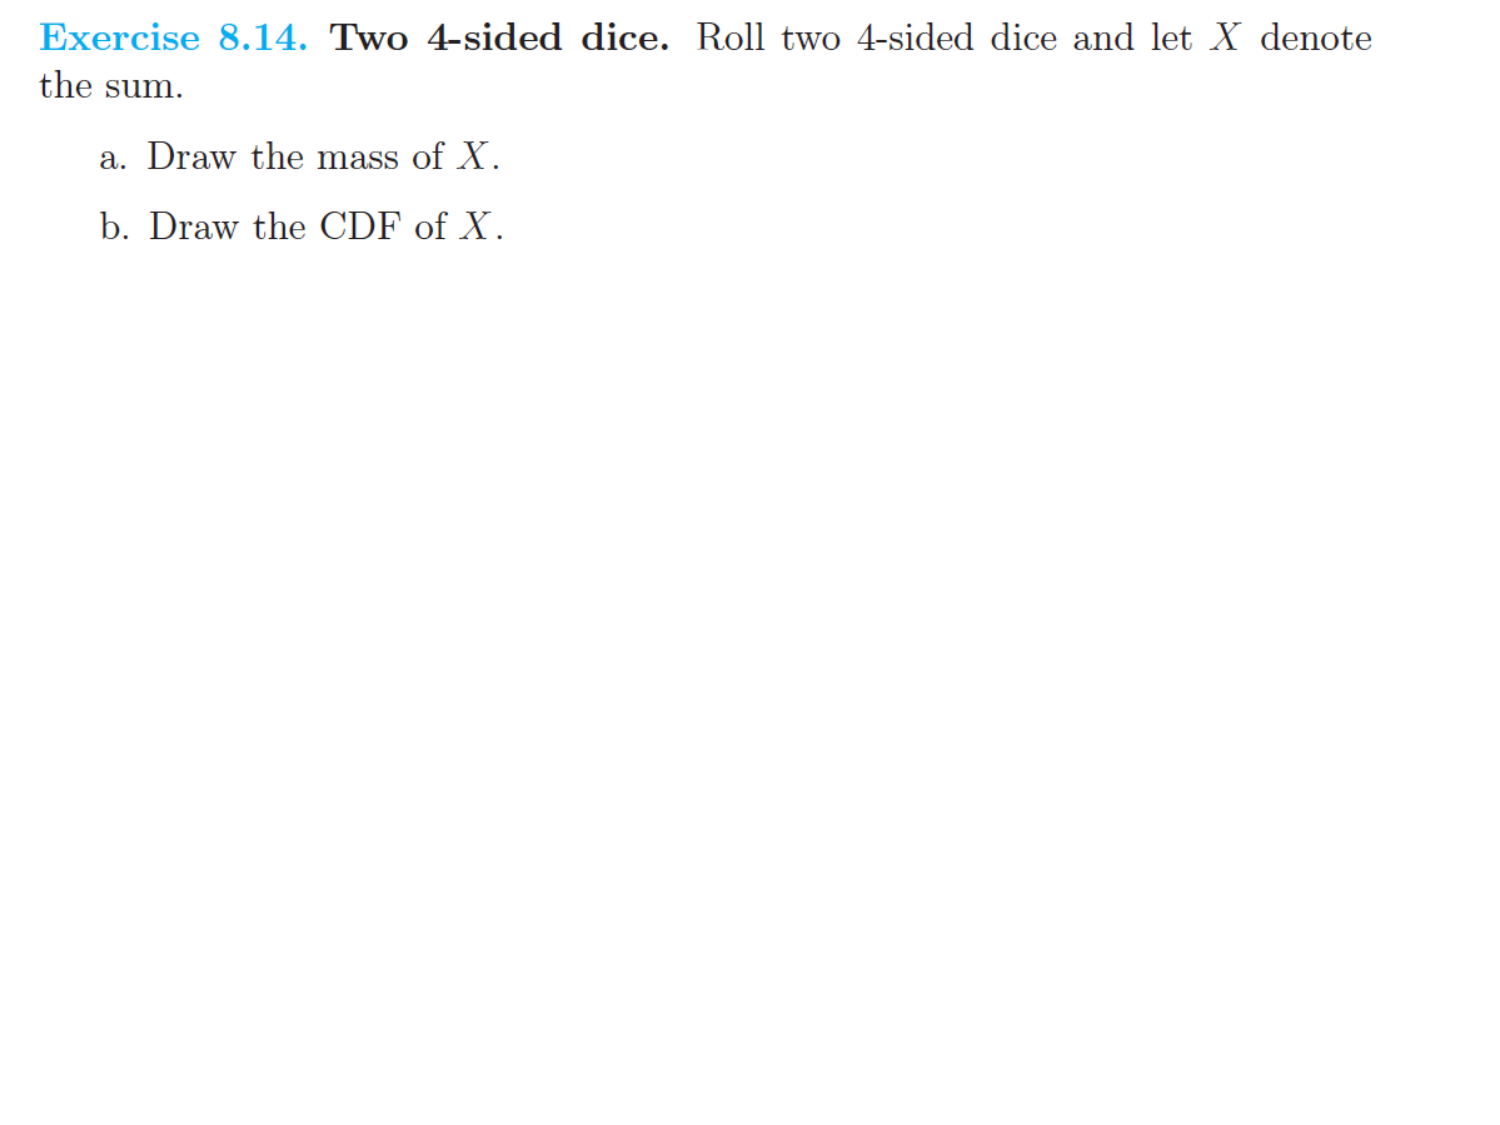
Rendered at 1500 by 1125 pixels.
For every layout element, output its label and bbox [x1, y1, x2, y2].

picture [29, 5, 1390, 253]
